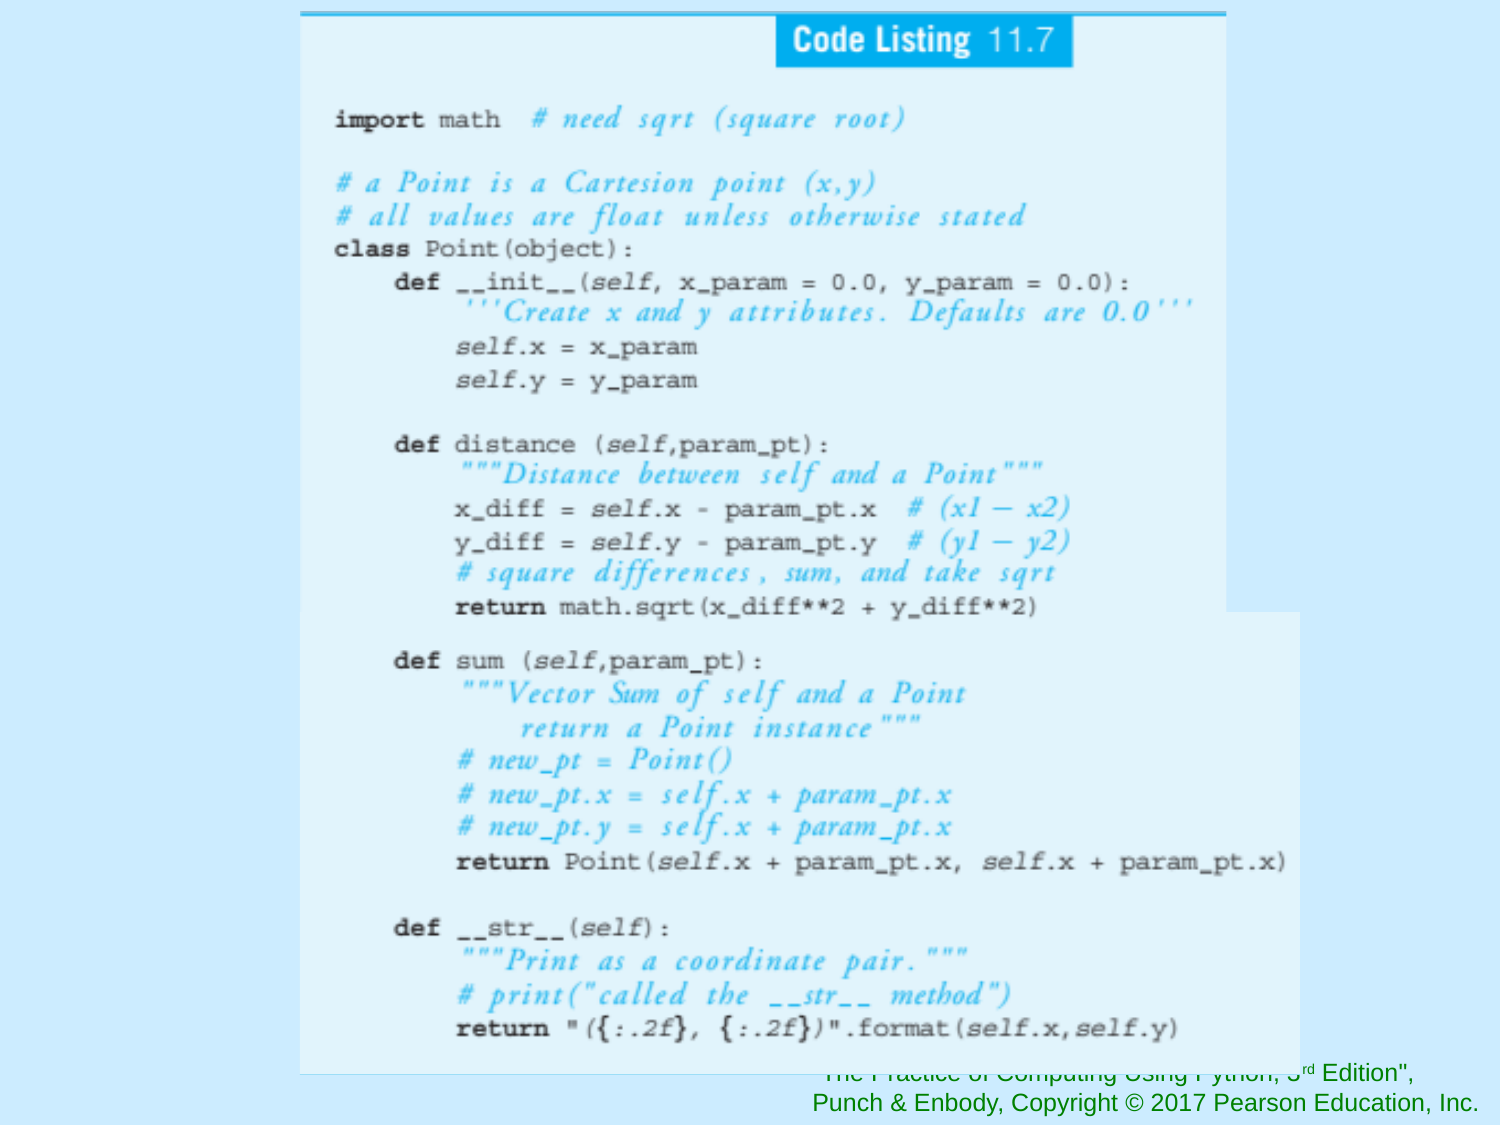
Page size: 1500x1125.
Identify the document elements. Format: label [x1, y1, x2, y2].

picture [299, 10, 1301, 1076]
